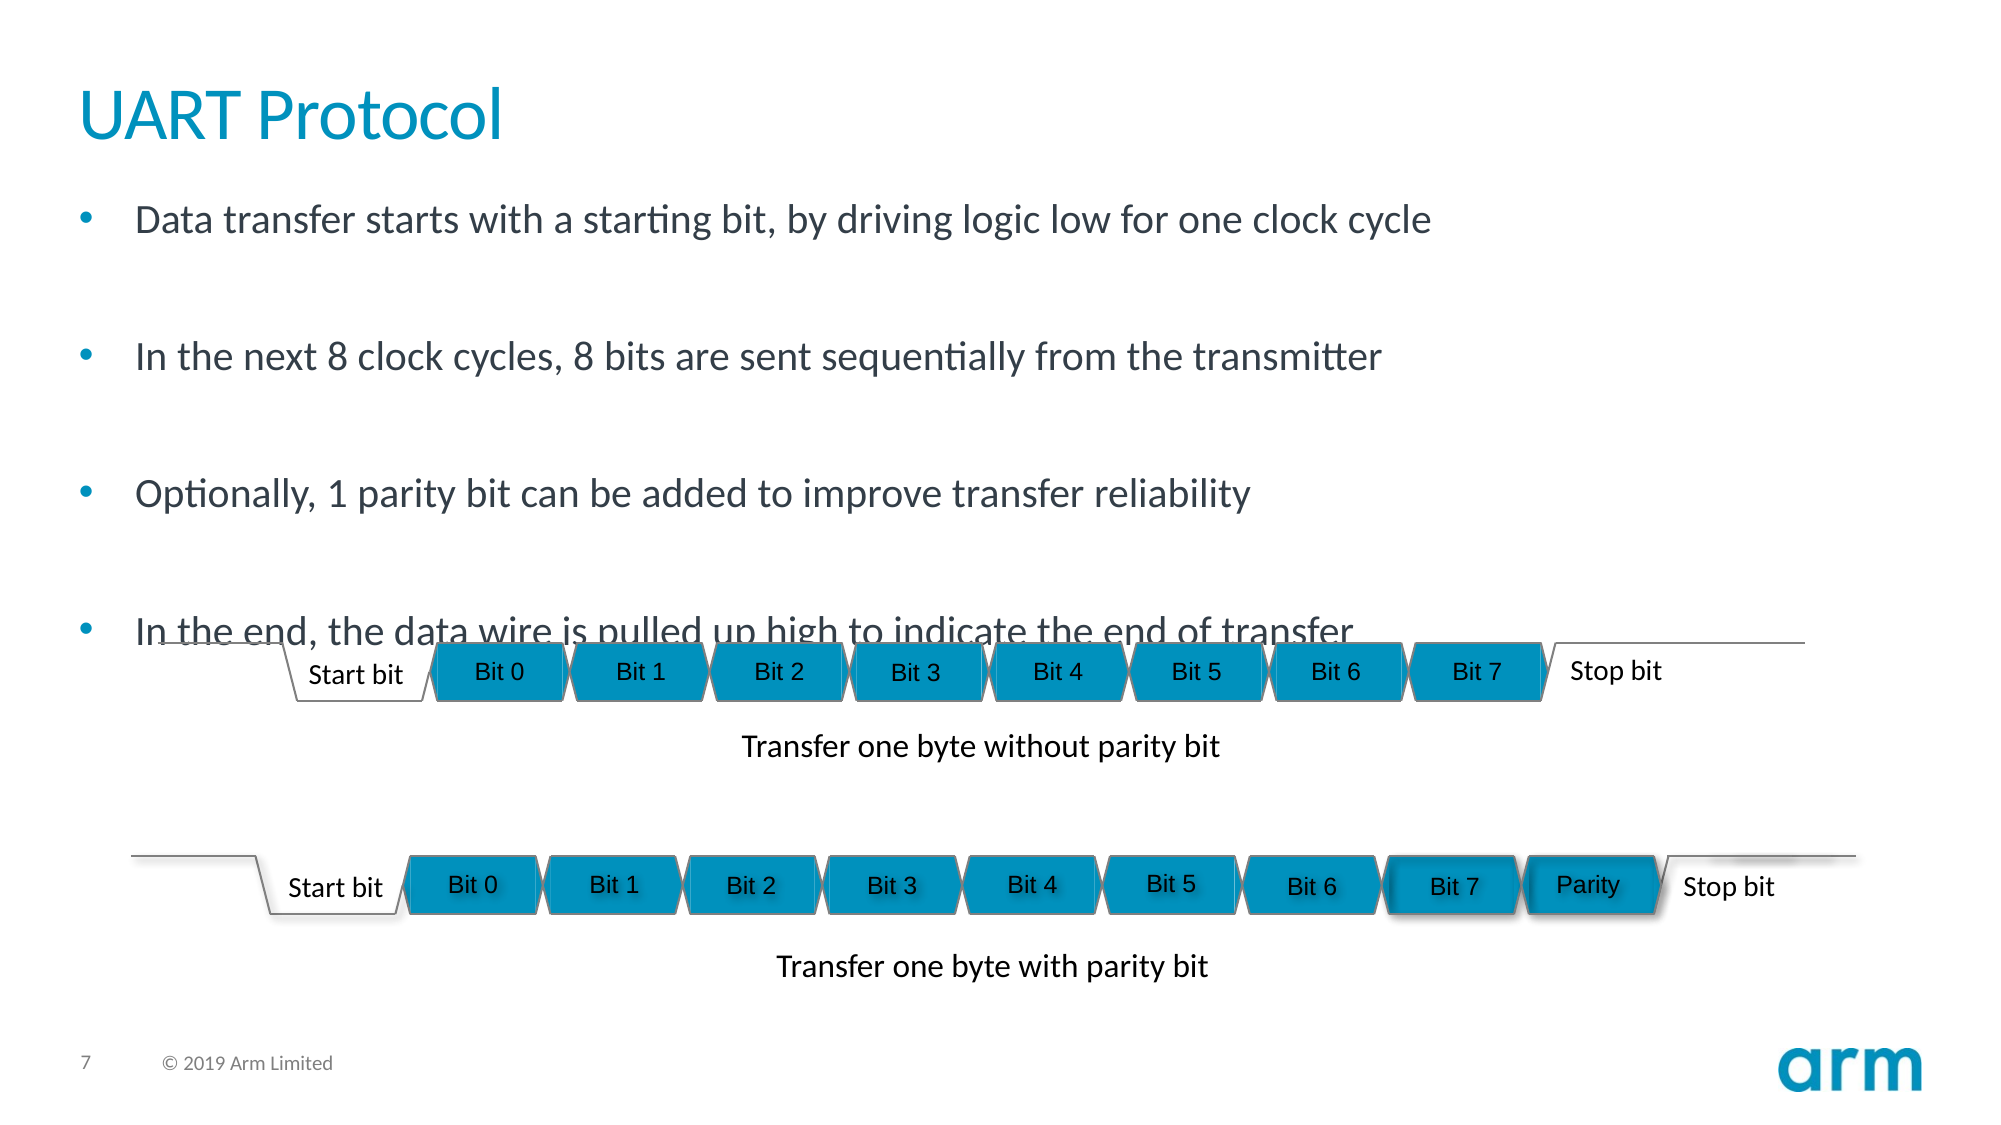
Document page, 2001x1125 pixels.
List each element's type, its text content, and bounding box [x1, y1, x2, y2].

picture [1778, 1072, 1794, 1092]
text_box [130, 642, 1870, 992]
picture [1911, 1048, 1922, 1062]
picture [1803, 1048, 1922, 1092]
picture [1788, 1056, 1812, 1083]
picture [1778, 1048, 1794, 1067]
picture [1889, 1048, 1903, 1053]
list Data transfer starts with a starting bit, by driving logic low for one clock cycle In the next 8 clock cycles, 8 bits are sent sequentially from the transmitter Optionally, 1 parity bit can be added to improve transfer reliability In the end, the data wire is pulled up high to indicate the end of transfer [78, 192, 1922, 636]
title UART Protocol [78, 78, 1922, 186]
